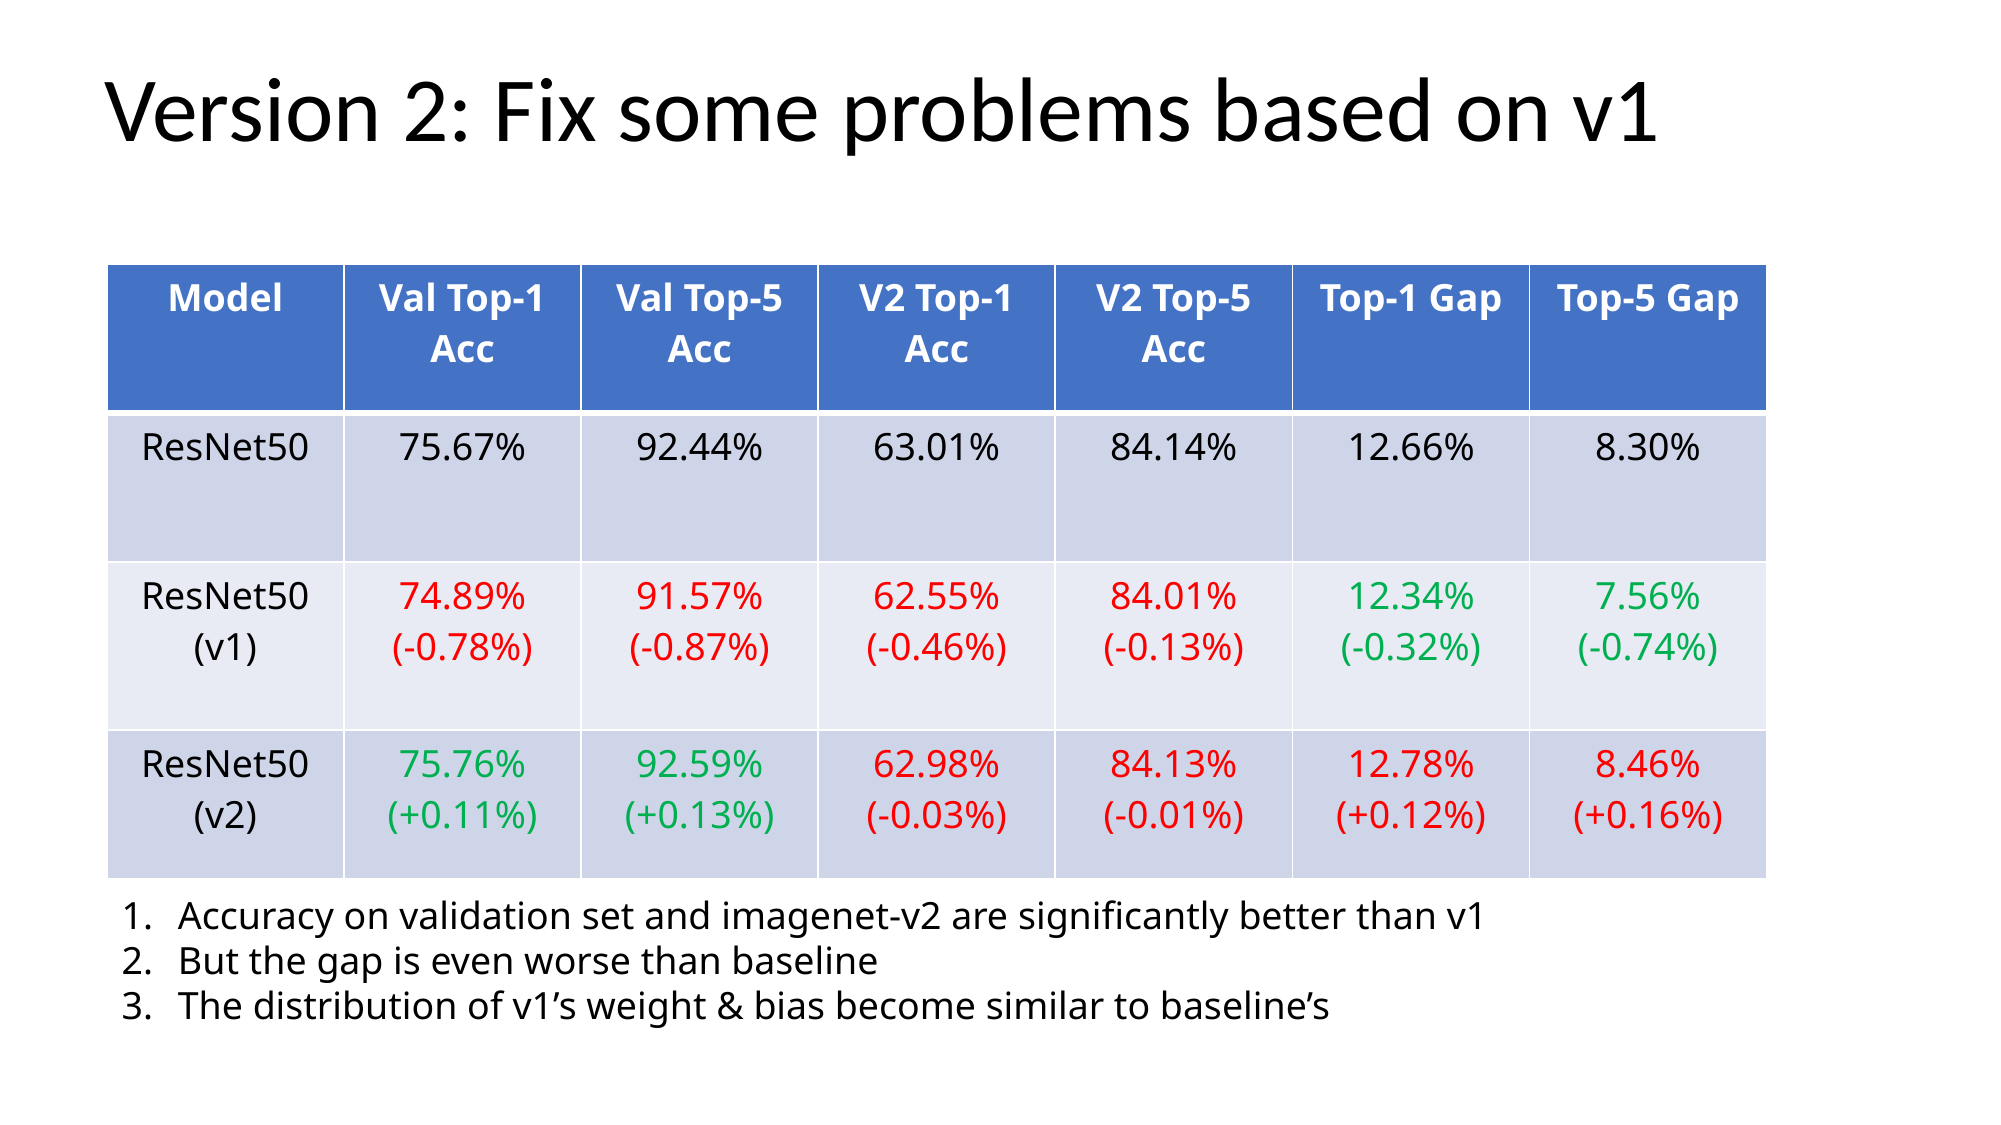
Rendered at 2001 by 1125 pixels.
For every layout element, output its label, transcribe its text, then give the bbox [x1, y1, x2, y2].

table_cell 92.59% (+0.13%) [582, 731, 817, 878]
table_cell 75.76% (+0.11%) [345, 731, 580, 878]
title Version 2: Fix some problems based on v1 [89, 3, 1815, 221]
table_cell 12.78% (+0.12%) [1293, 731, 1529, 878]
table_cell 12.34% (-0.32%) [1293, 563, 1529, 729]
table_cell 84.01% (-0.13%) [1056, 563, 1292, 729]
table_header Val Top-1 Acc [345, 265, 580, 410]
table_header V2 Top-5 Acc [1056, 265, 1292, 410]
table_cell 74.89% (-0.78%) [345, 563, 580, 729]
table_cell ResNet50 (v1) [108, 563, 343, 729]
table_cell 7.56% (-0.74%) [1530, 563, 1766, 729]
table_cell 84.14% [1056, 416, 1292, 561]
table_cell 75.67% [345, 416, 580, 561]
table_cell 62.98% (-0.03%) [819, 731, 1054, 878]
table_cell 62.55% (-0.46%) [819, 563, 1054, 729]
table_cell 84.13% (-0.01%) [1056, 731, 1292, 878]
table_cell 8.30% [1530, 416, 1766, 561]
table_header Model [108, 265, 343, 410]
table_cell 63.01% [819, 416, 1054, 561]
table_cell 12.66% [1293, 416, 1529, 561]
table_header V2 Top-1 Acc [819, 265, 1054, 410]
table_cell ResNet50 [108, 416, 343, 561]
text_box Accuracy on validation set and imagenet-v2 are significantly better than v1 But the gap is even worse than baseline The distribution of v1’s weight & bias become similar to baseline’s [106, 884, 1623, 1034]
table_cell 91.57% (-0.87%) [582, 563, 817, 729]
table_header Val Top-5 Acc [582, 265, 817, 410]
table_cell 8.46% (+0.16%) [1530, 731, 1766, 878]
table_header Top-1 Gap [1293, 265, 1529, 410]
table_cell ResNet50 (v2) [108, 731, 343, 878]
table_cell 92.44% [582, 416, 817, 561]
table_header Top-5 Gap [1530, 265, 1766, 410]
